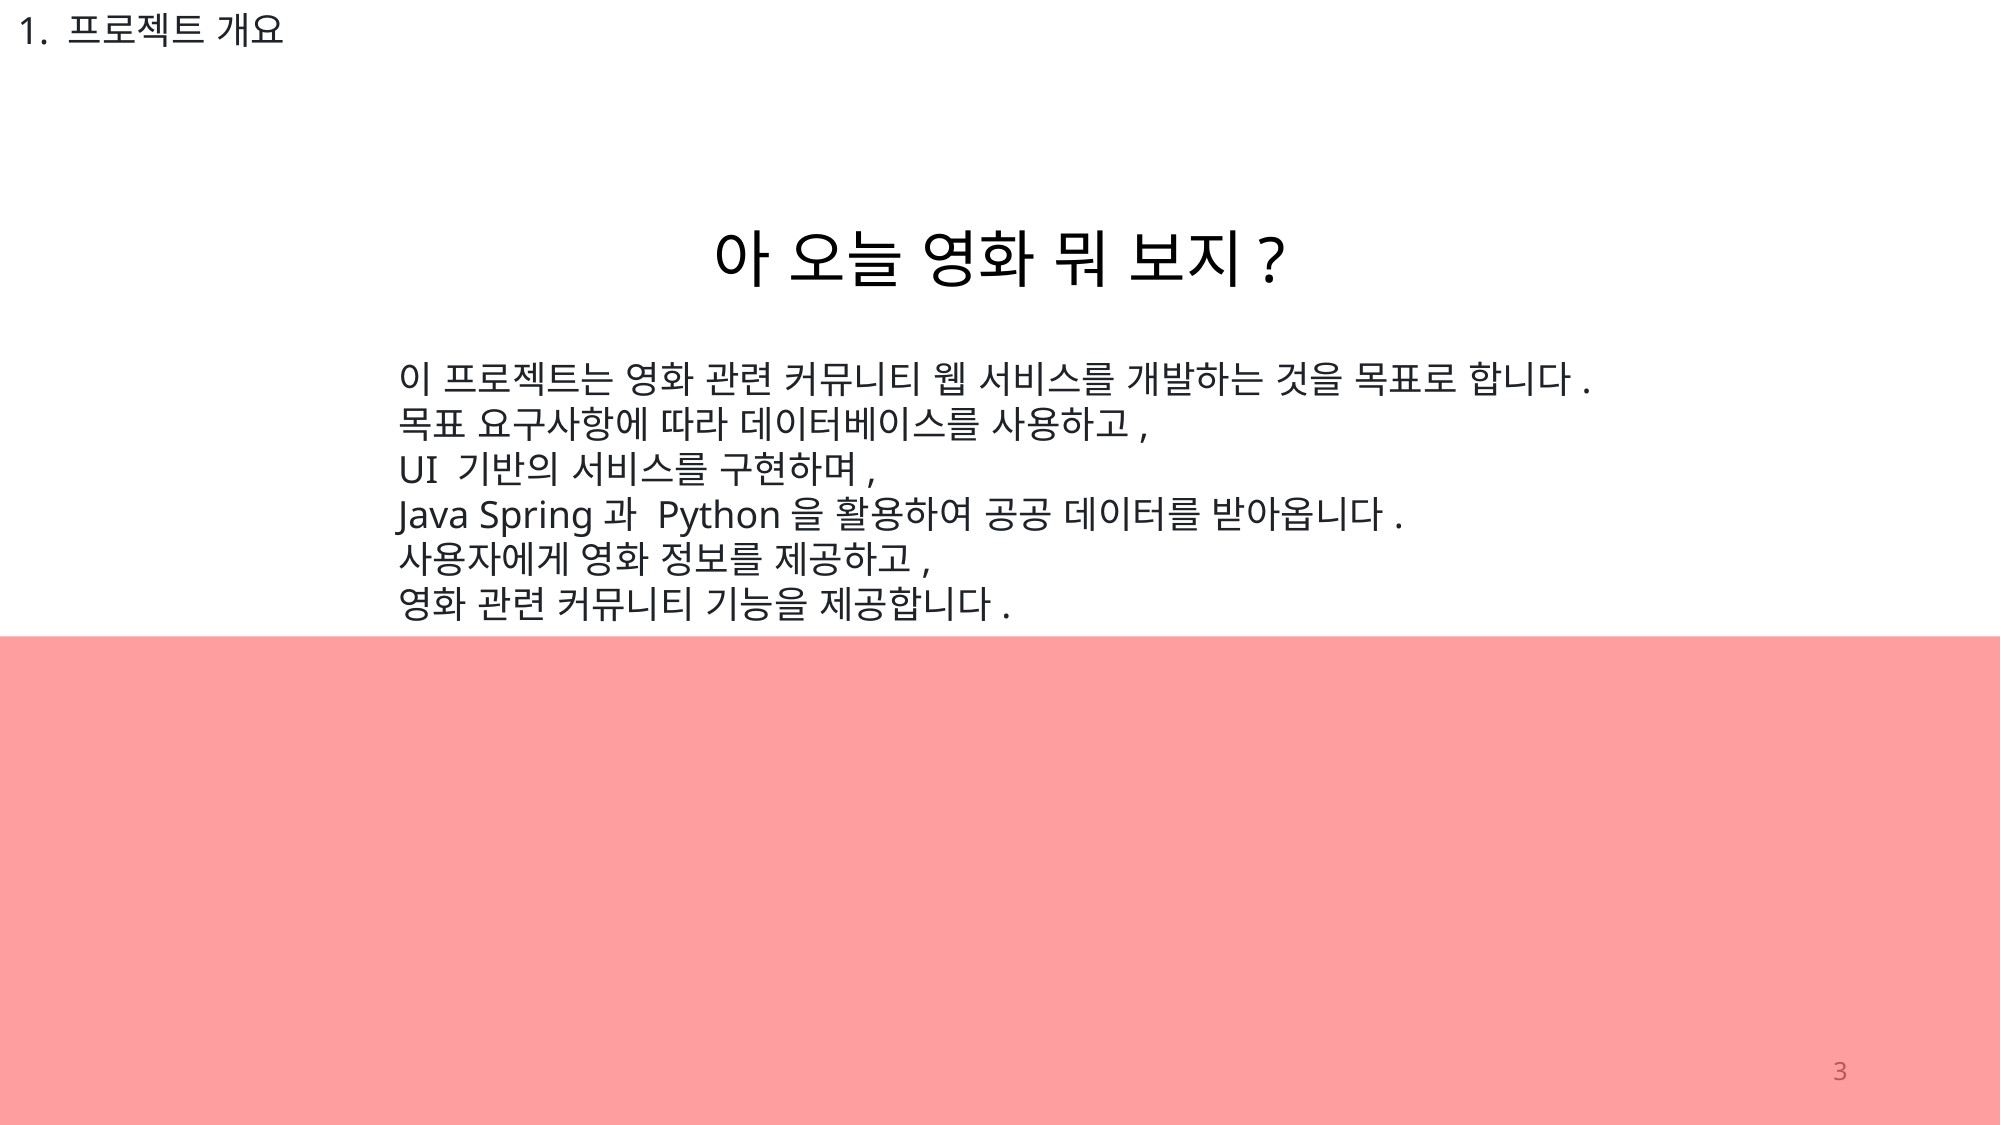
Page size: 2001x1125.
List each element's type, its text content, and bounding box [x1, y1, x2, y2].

slide_number 3 [1412, 1042, 1863, 1103]
text_box [0, 635, 2000, 1125]
text_box 1. 프로젝트 개요 [2, 0, 301, 60]
text_box 아 오늘 영화 뭐 보지? [699, 212, 1301, 302]
text_box 이 프로젝트는 영화 관련 커뮤니티 웹 서비스를 개발하는 것을 목표로 합니다. 목표 요구사항에 따라 데이터베이스를 사용하고, UI 기반의 서비스를 구현하며, Java Spring과 Python을 활용하여 공공 데이터를 받아옵니다. 사용자에게 영화 정보를 제공하고, 영화 관련 커뮤니티 기능을 제공합니다. [383, 348, 1617, 634]
